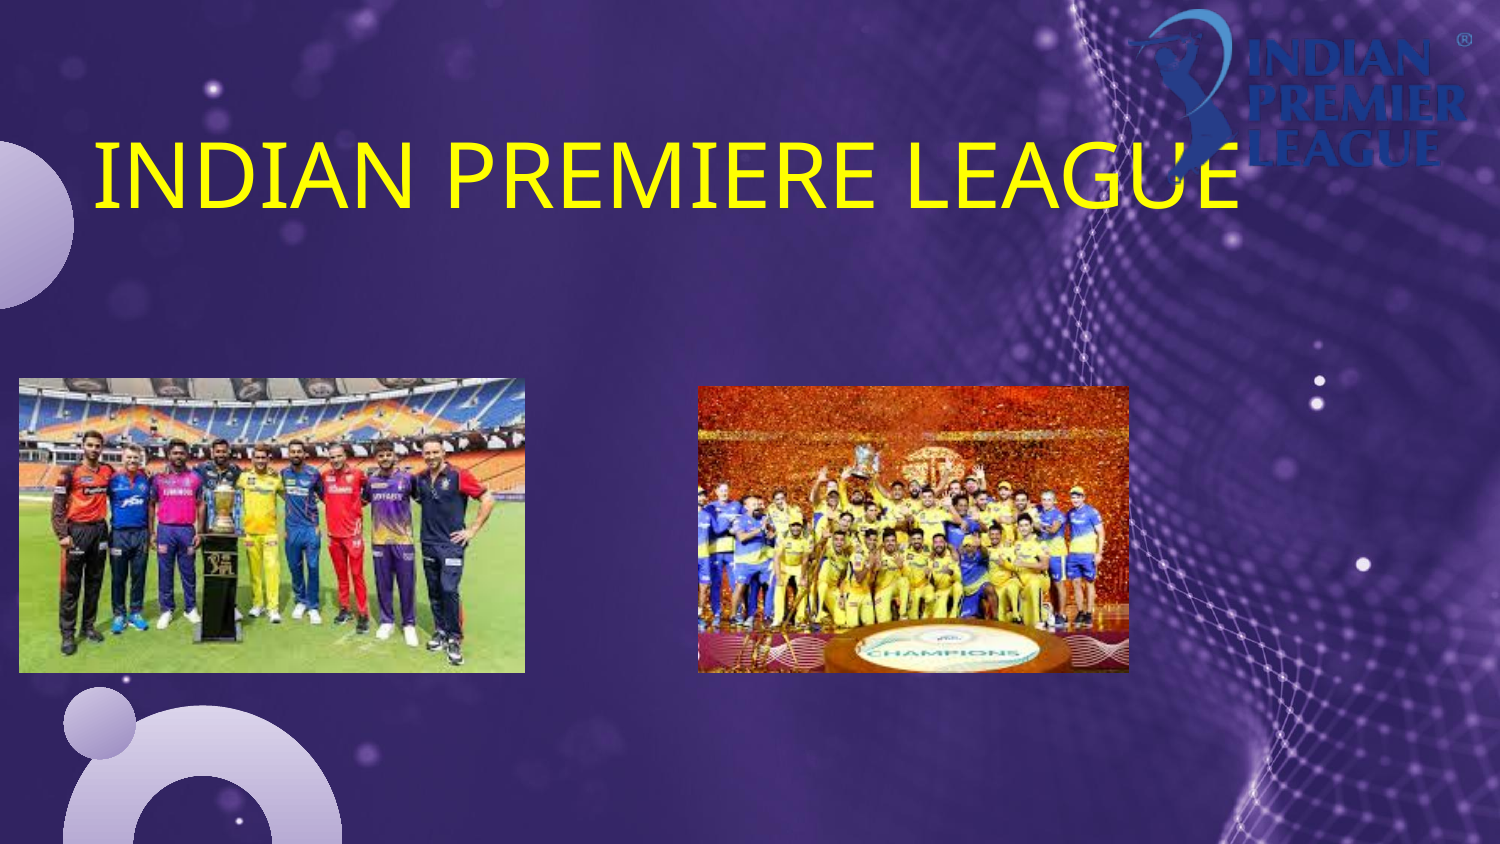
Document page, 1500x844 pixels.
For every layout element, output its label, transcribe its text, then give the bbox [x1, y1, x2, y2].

text_box [35, 579, 593, 844]
picture [0, 0, 1500, 844]
text_box INDIAN PREMIERE LEAGUE [36, 70, 1300, 273]
